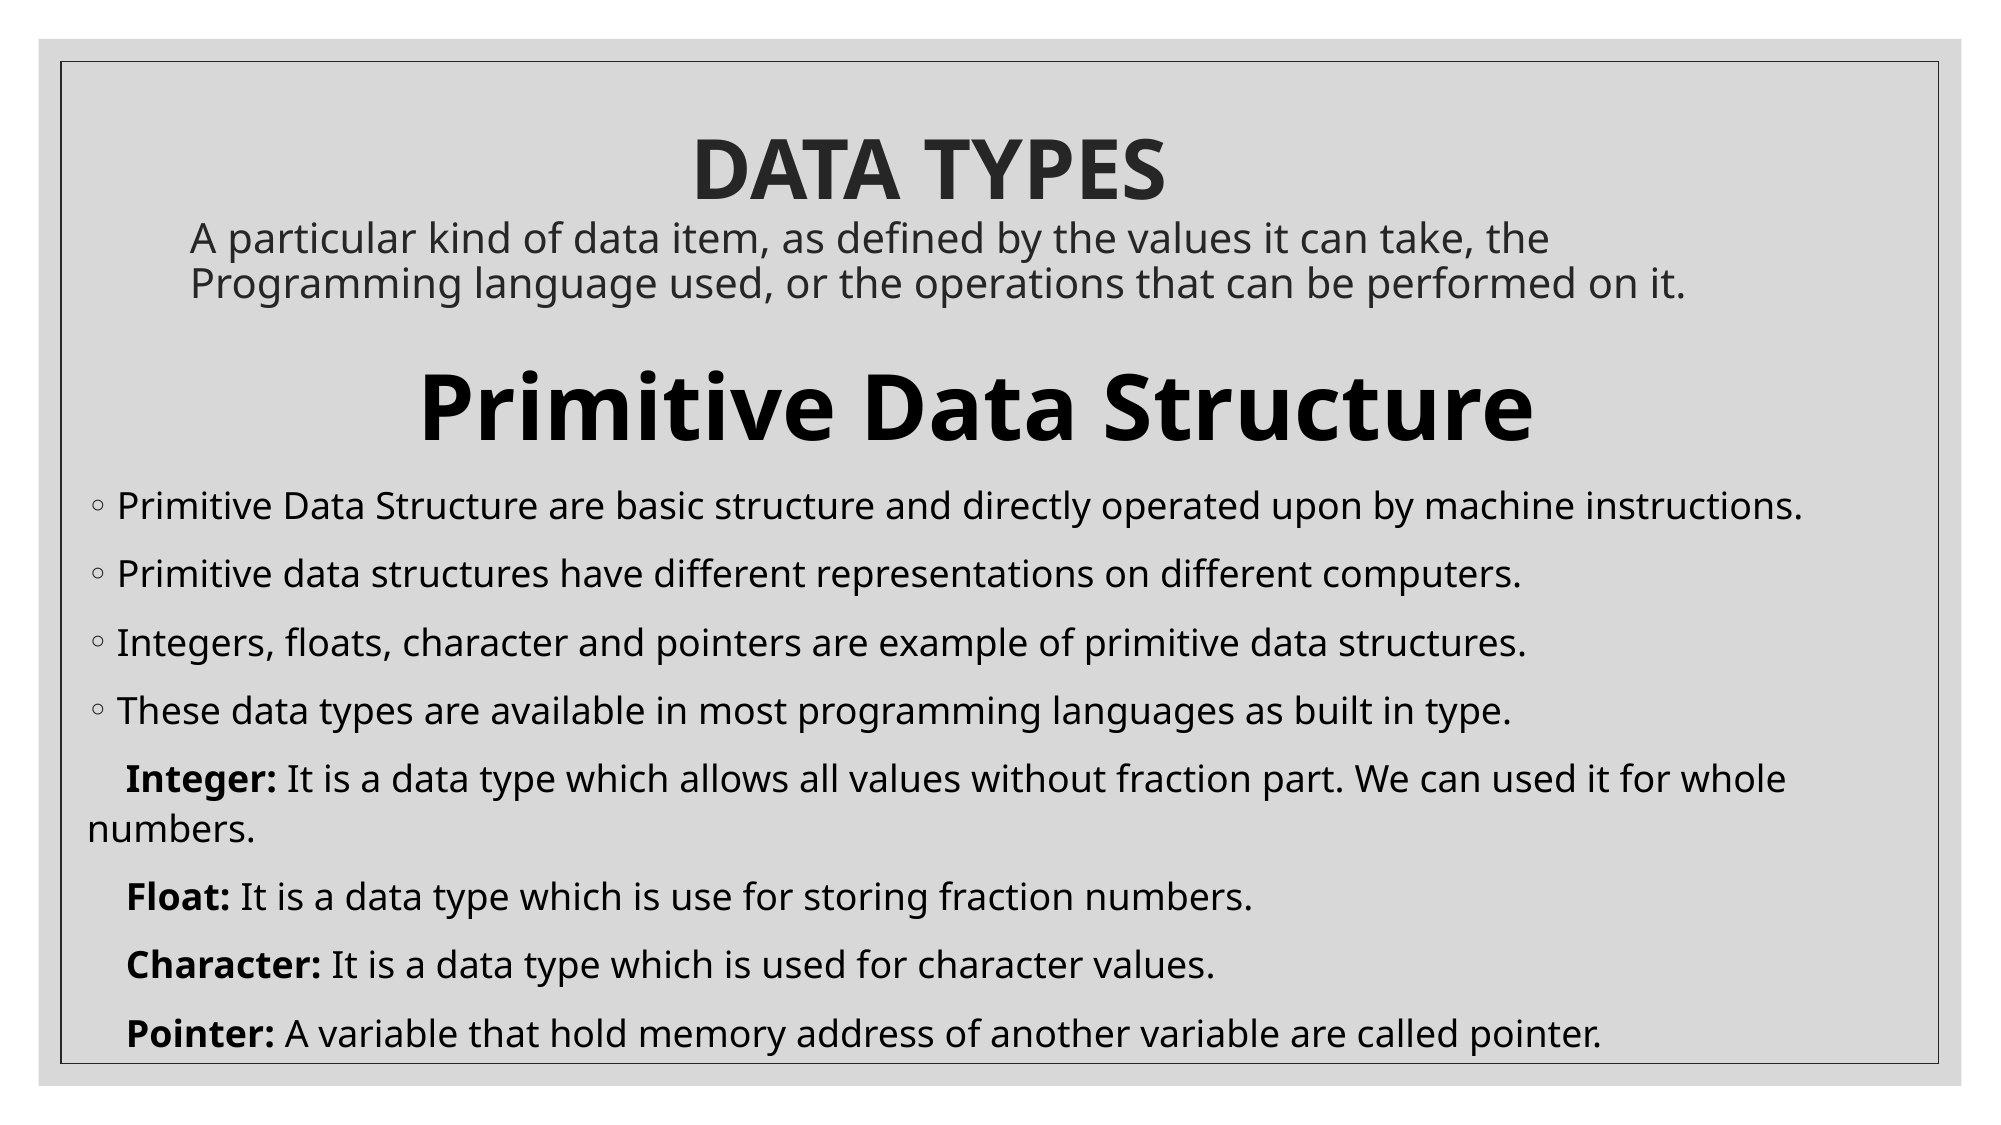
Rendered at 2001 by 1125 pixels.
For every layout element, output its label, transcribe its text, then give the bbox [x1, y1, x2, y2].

title DATA TYPES A particular kind of data item, as defined by the values it can take, the Programming language used, or the operations that can be performed on it. [174, 105, 1825, 330]
list Primitive Data Structure Primitive Data Structure are basic structure and directly operated upon by machine instructions. Primitive data structures have different representations on different computers. Integers, floats, character and pointers are example of primitive data structures. These data types are available in most programming languages as built in type. Integer: It is a data type which allows all values without fraction part. We can used it for whole numbers. Float: It is a data type which is use for storing fraction numbers. Character: It is a data type which is used for character values. Pointer: A variable that hold memory address of another variable are called pointer. [71, 330, 1907, 1041]
